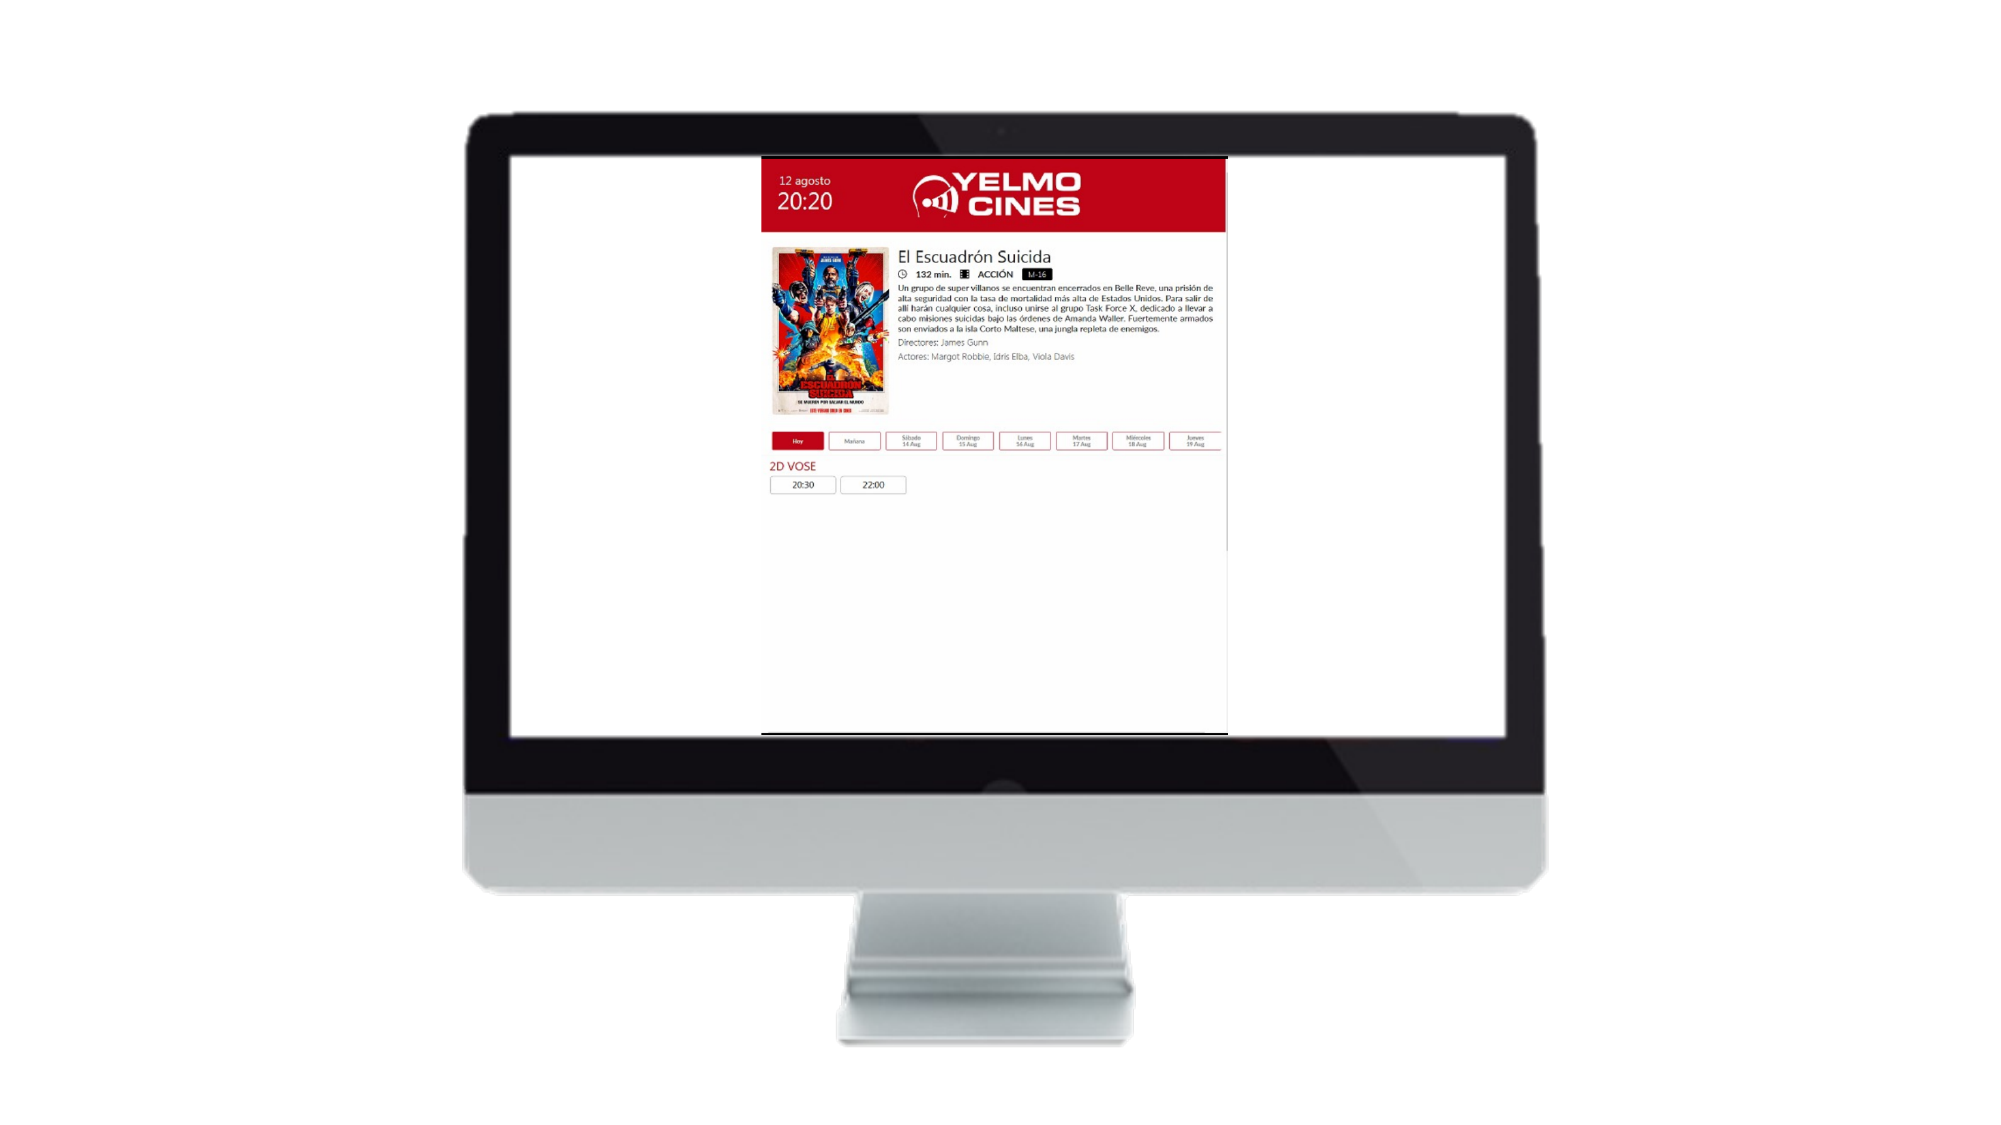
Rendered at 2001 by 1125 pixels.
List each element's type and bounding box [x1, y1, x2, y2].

picture [281, 61, 1715, 1085]
